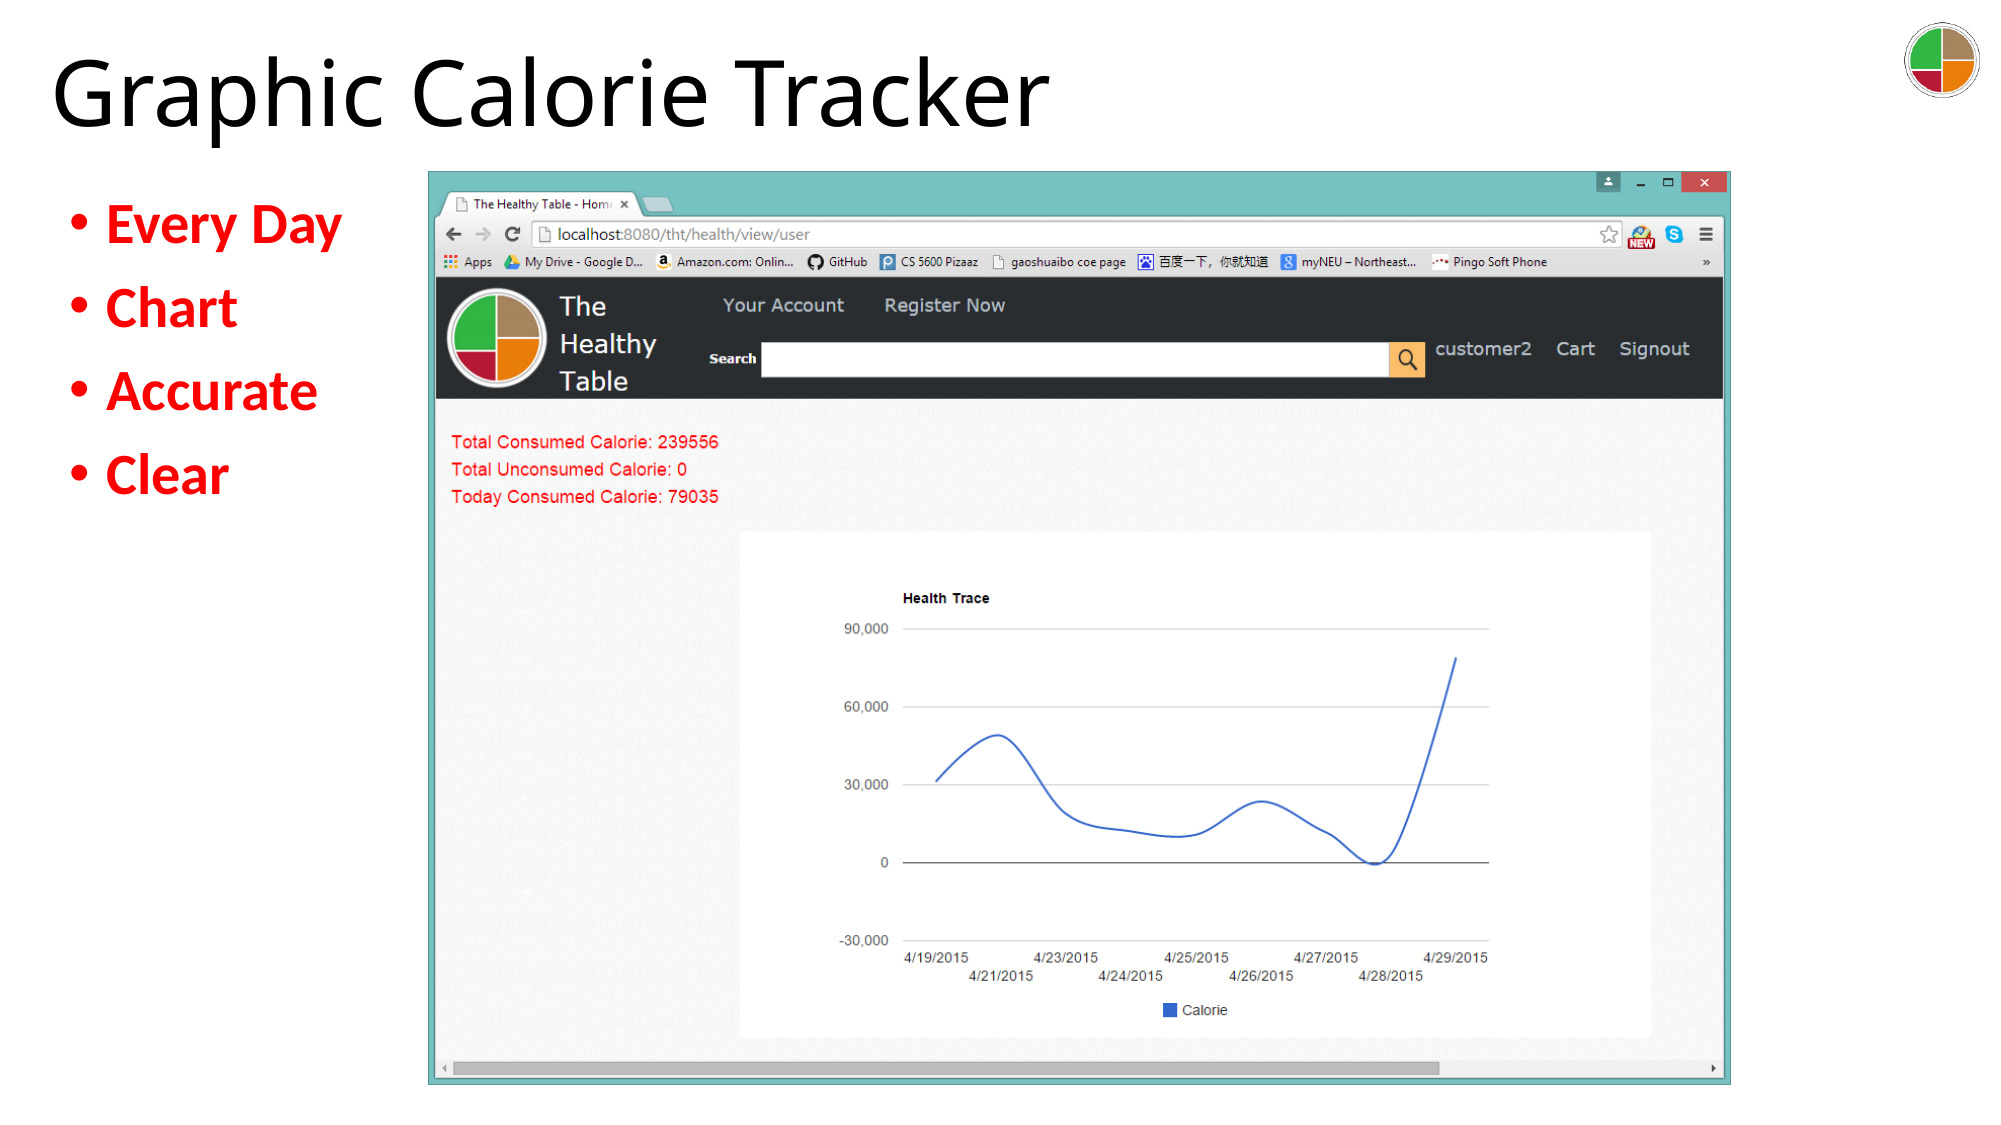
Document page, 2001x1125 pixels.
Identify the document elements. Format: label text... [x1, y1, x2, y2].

picture [428, 171, 1731, 1085]
list Every Day Chart Accurate Clear [54, 185, 428, 874]
picture [1904, 22, 1980, 98]
title Graphic Calorie Tracker [35, 37, 1761, 157]
